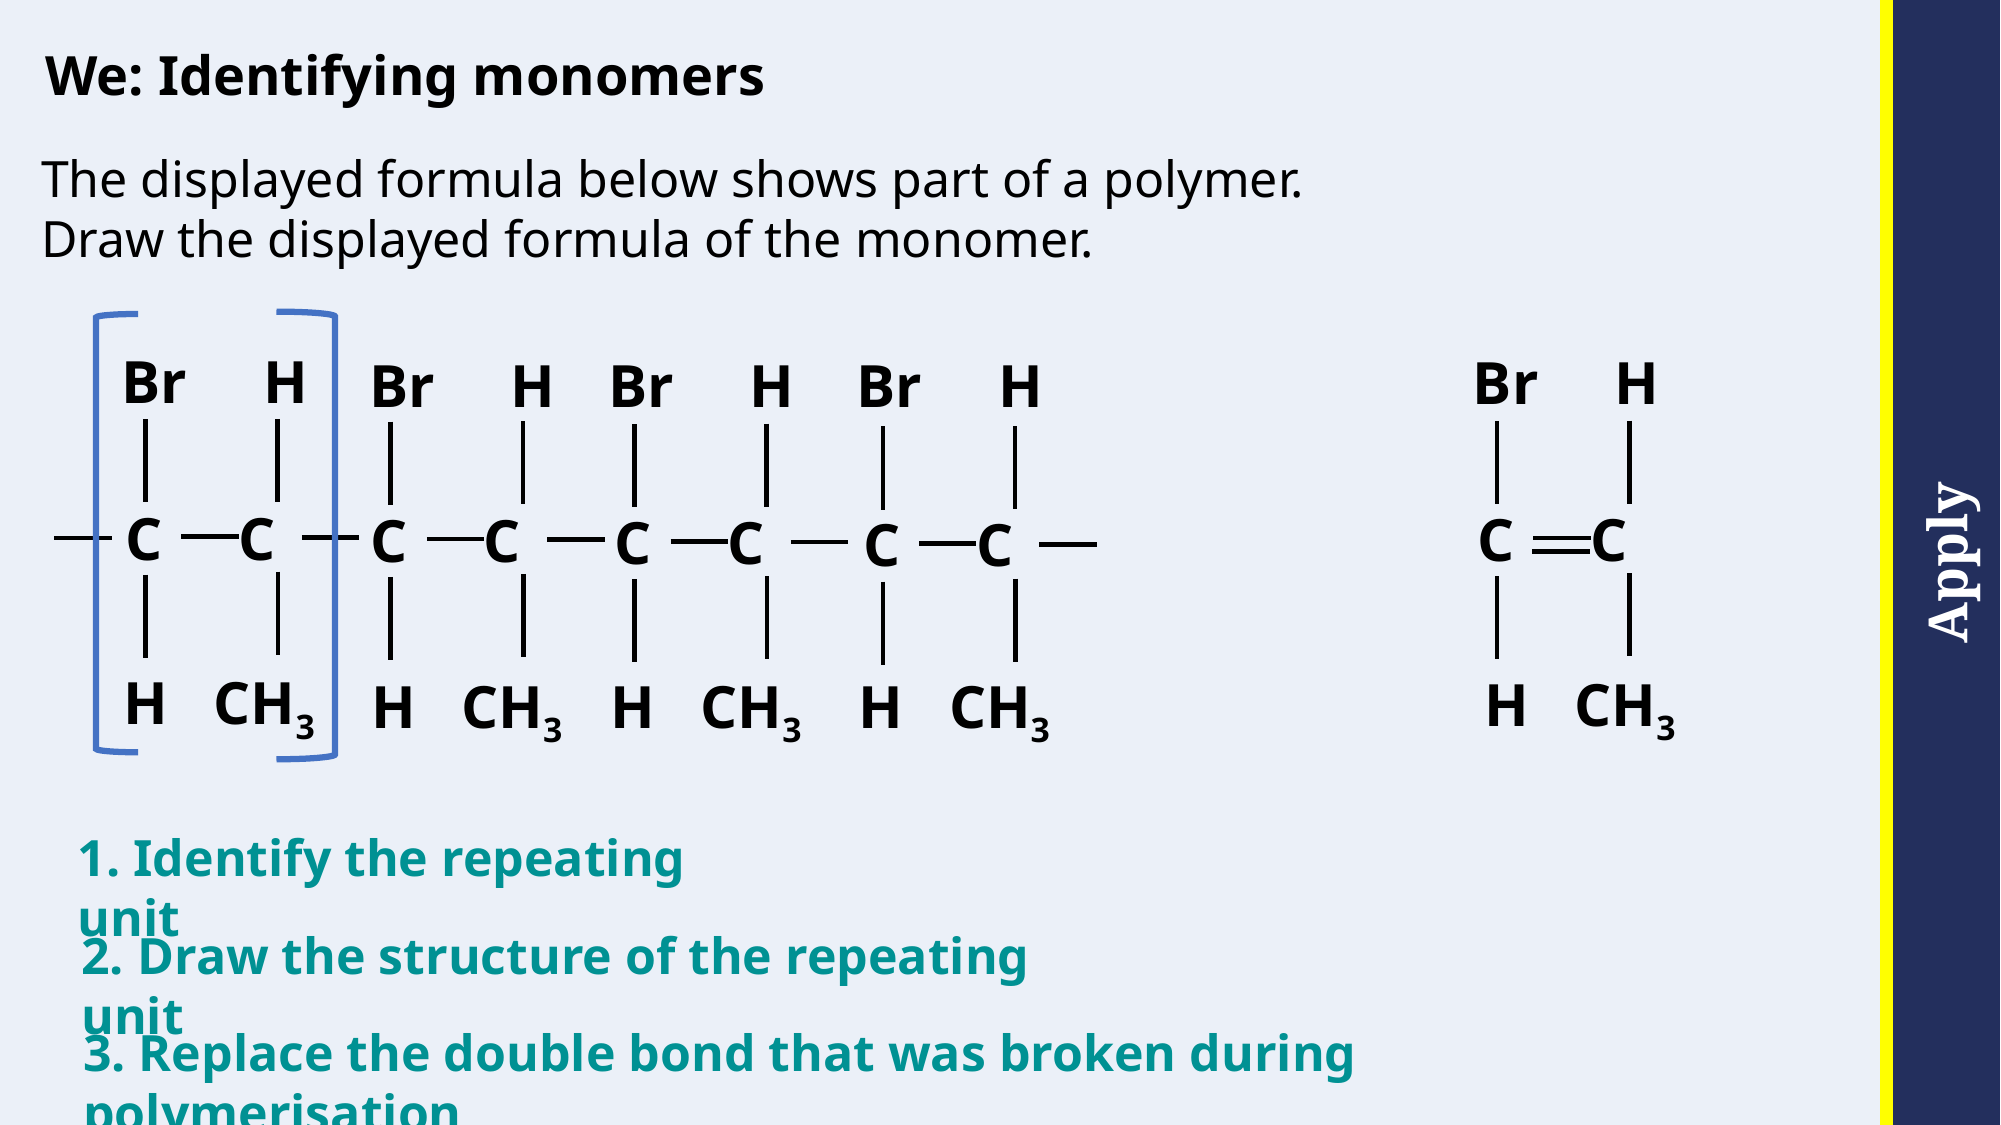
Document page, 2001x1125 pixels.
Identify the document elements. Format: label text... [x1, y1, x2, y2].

text_box C C [848, 501, 1067, 589]
text_box [276, 311, 336, 760]
text_box H CH3 [330, 658, 361, 758]
text_box H CH3 [595, 662, 843, 762]
text_box 2. Draw the structure of the repeating unit [66, 916, 1130, 1052]
text_box Br H [336, 337, 340, 416]
text_box Br H [354, 341, 588, 420]
text_box Br H [1457, 338, 1692, 417]
text_box H CH3 [356, 662, 595, 762]
text_box H CH3 [108, 658, 276, 758]
text_box Br H [139, 337, 276, 416]
text_box [95, 313, 139, 753]
text_box C C [599, 498, 819, 587]
text_box C C [355, 496, 575, 585]
text_box C C [1462, 495, 1681, 584]
text_box C C [139, 494, 276, 582]
text_box Br H [841, 341, 1075, 420]
text_box 1. Identify the repeating unit [62, 819, 776, 954]
text_box The displayed formula below shows part of a polymer. Draw the displayed formula of the monomer. [26, 140, 1695, 275]
text_box Br H [593, 341, 827, 420]
text_box H CH3 [843, 662, 1096, 762]
title We: Identifying monomers [30, 18, 1773, 137]
text_box 3. Replace the double bond that was broken during polymerisation [68, 1014, 1728, 1125]
text_box H CH3 [1469, 660, 1711, 760]
